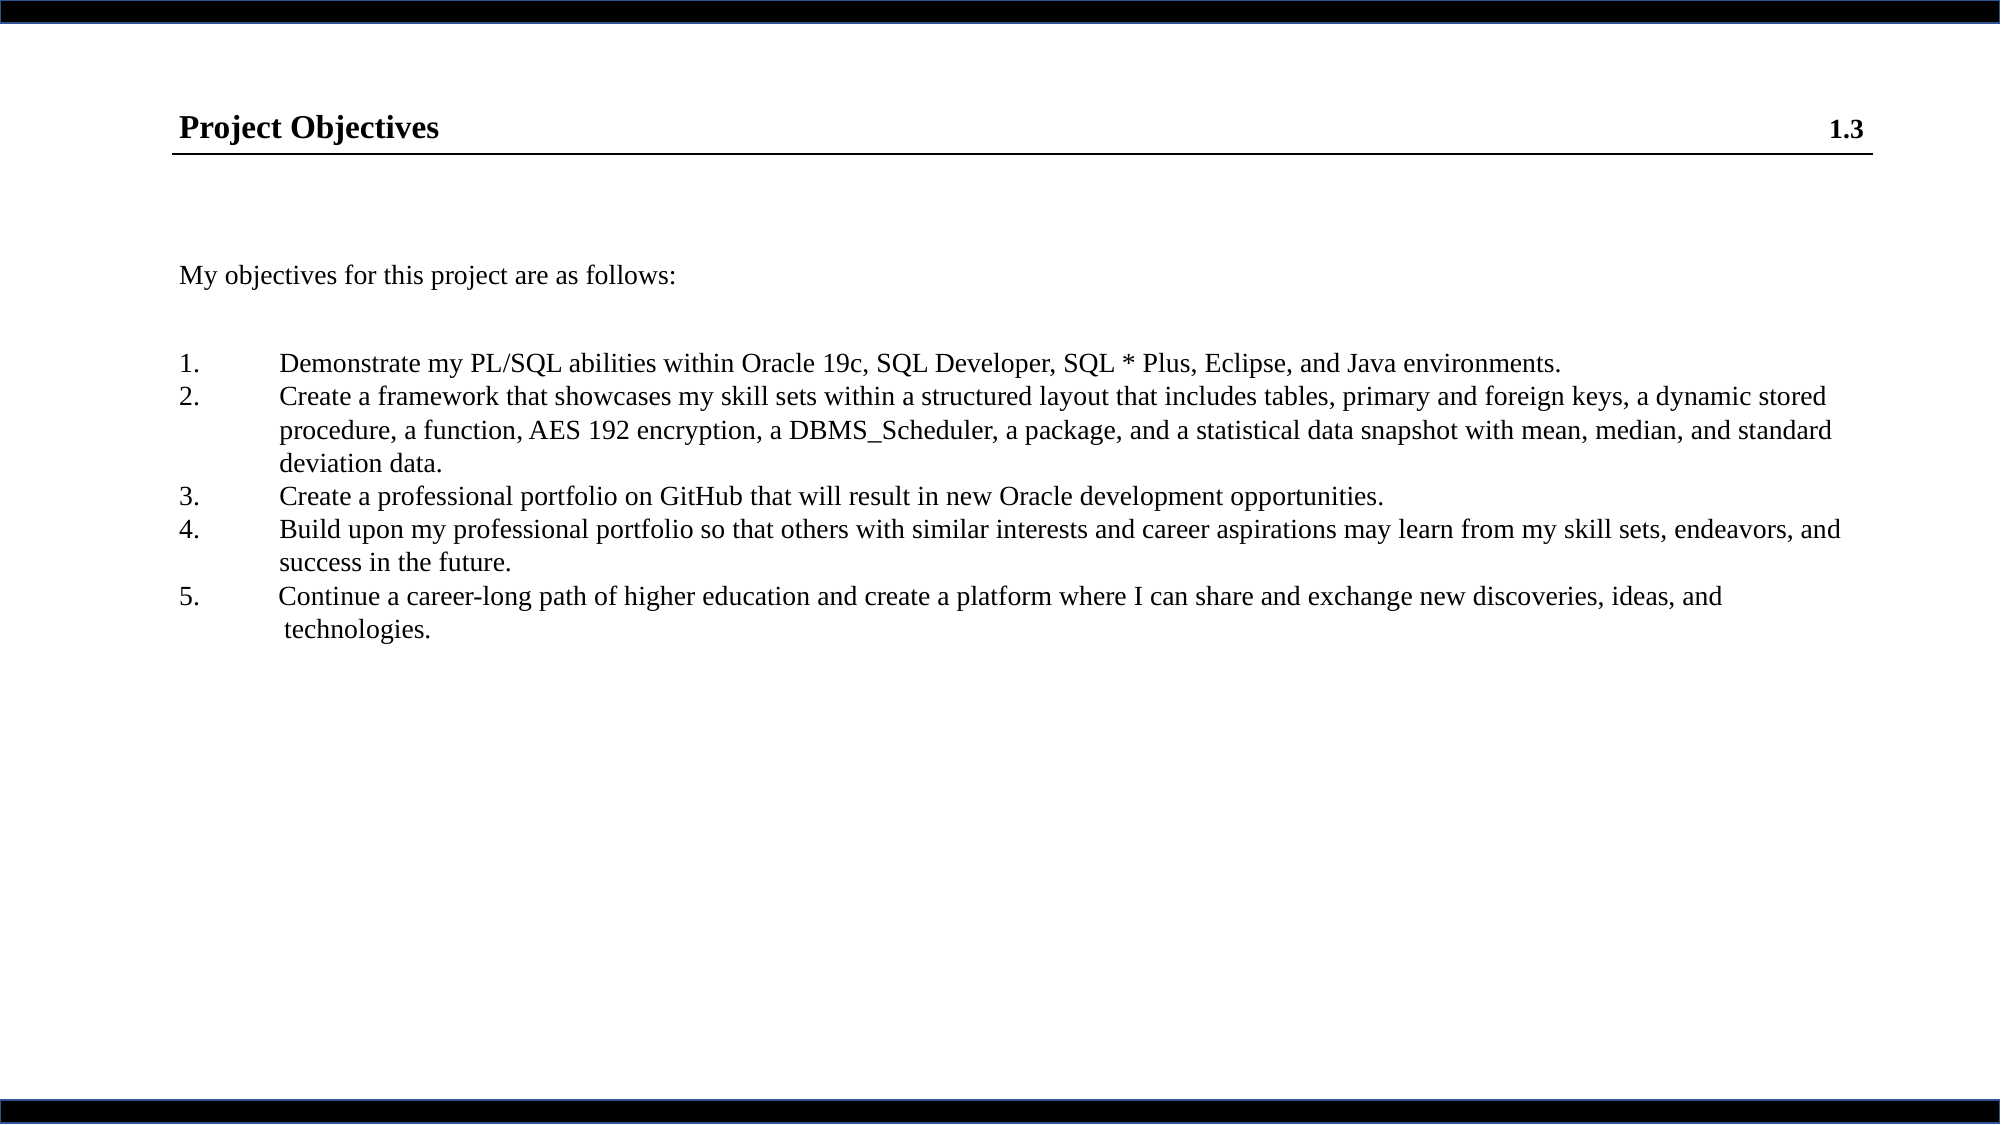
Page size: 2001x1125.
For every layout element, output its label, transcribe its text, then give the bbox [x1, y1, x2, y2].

text_box [0, 1099, 2000, 1124]
text_box Project Objectives 1.3 My objectives for this project are as follows: 1. Demonstrate my PL/SQL abilities within Oracle 19c, SQL Developer, SQL * Plus, Eclipse, and Java environments. 2. Create a framework that showcases my skill sets within a structured layout that includes tables, primary and foreign keys, a dynamic stored procedure, a function, AES 192 encryption, a DBMS_Scheduler, a package, and a statistical data snapshot with mean, median, and standard deviation data. 3. Create a professional portfolio on GitHub that will result in new Oracle development opportunities. 4. Build upon my professional portfolio so that others with similar interests and career aspirations may learn from my skill sets, endeavors, and success in the future. Continue a career-long path of higher education and create a platform where I can share and exchange new discoveries, ideas, and technologies. [164, 26, 1890, 1082]
text_box [0, 0, 2000, 24]
